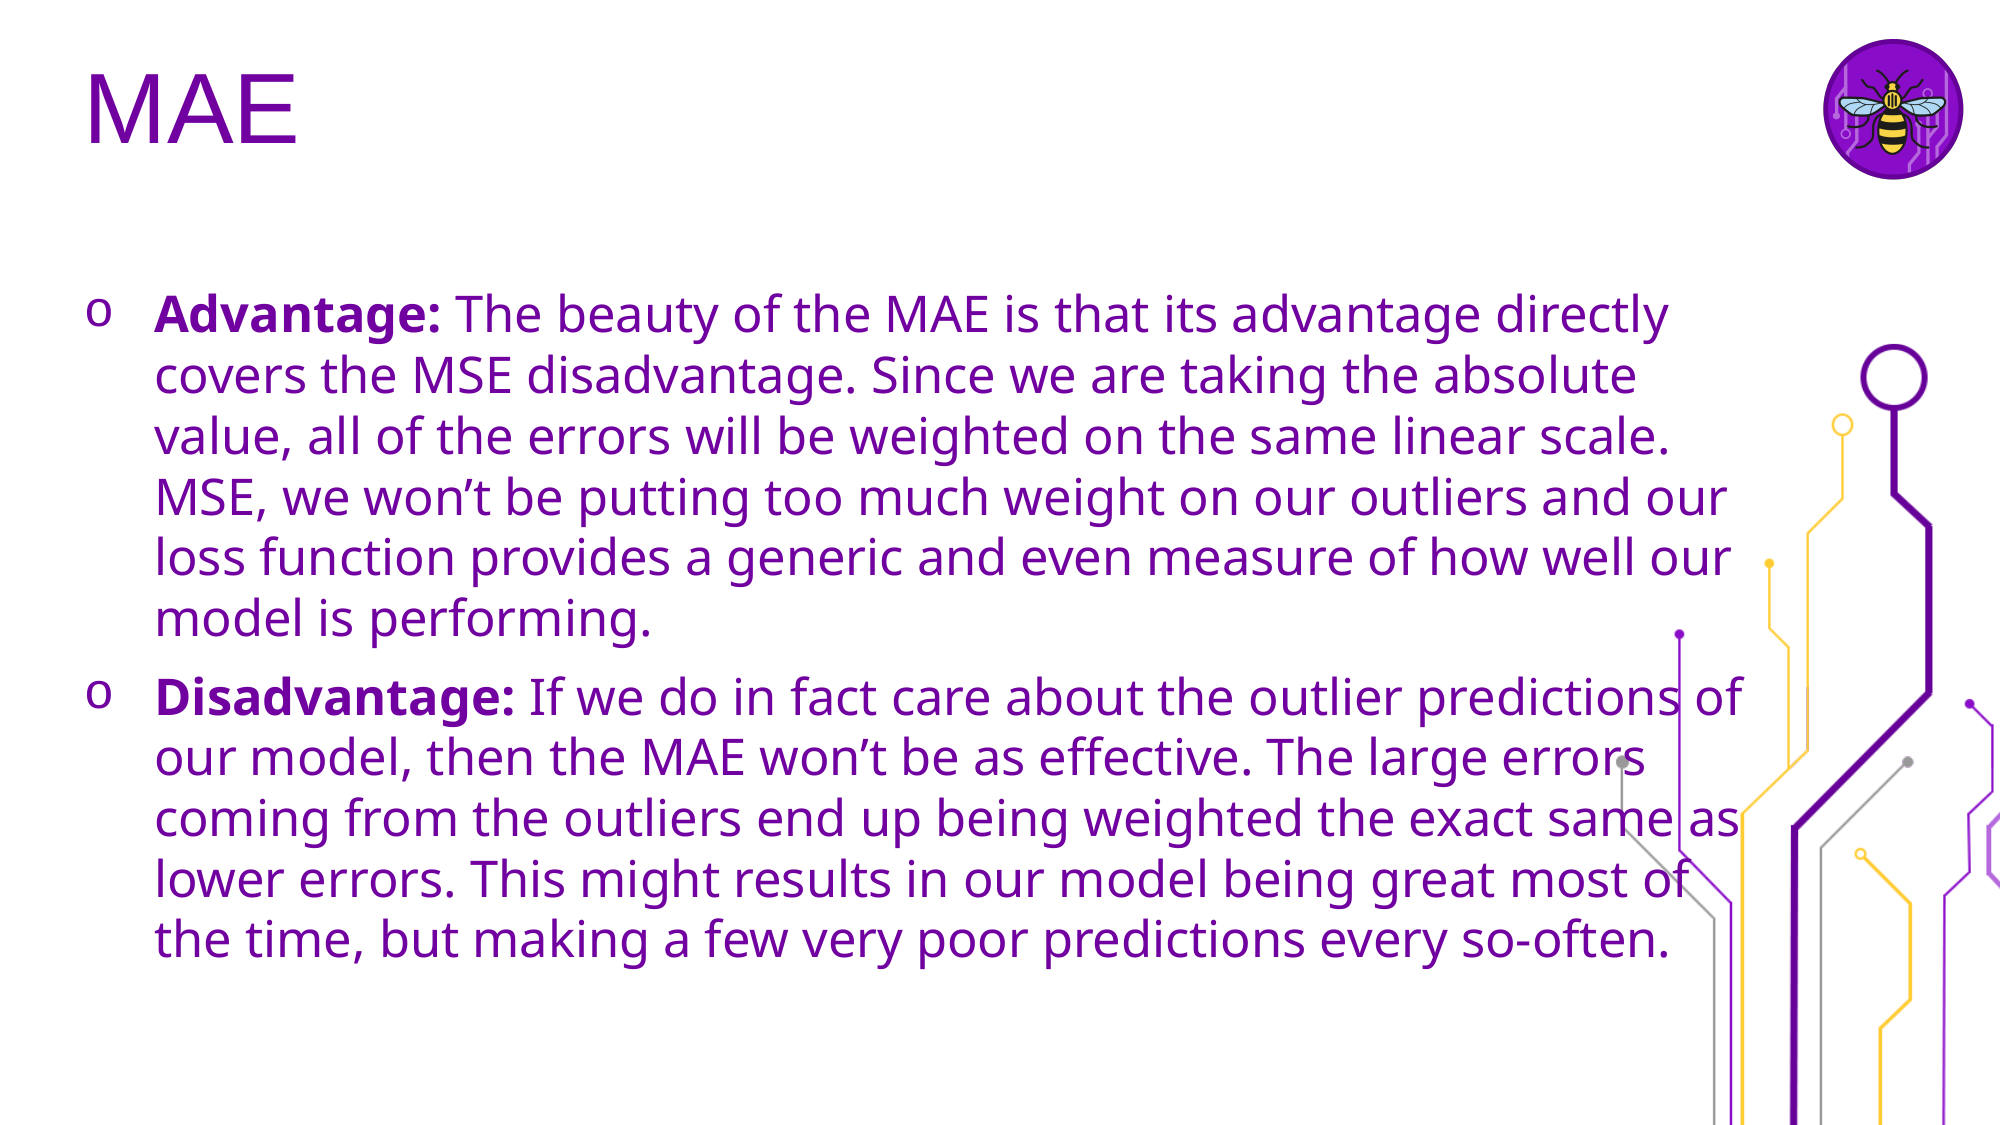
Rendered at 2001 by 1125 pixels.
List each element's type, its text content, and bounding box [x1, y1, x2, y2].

picture [1814, 34, 1971, 184]
list Advantage: The beauty of the MAE is that its advantage directly covers the MSE disadvantage. Since we are taking the absolute value, all of the errors will be weighted on the same linear scale. MSE, we won’t be putting too much weight on our outliers and our loss function provides a generic and even measure of how well our model is performing. Disadvantage: If we do in fact care about the outlier predictions of our model, then the MAE won’t be as effective. The large errors coming from the outliers end up being weighted the exact same as lower errors. This might results in our model being great most of the time, but making a few very poor predictions every so-often. [68, 274, 1794, 989]
title MAE [68, 3, 1794, 221]
picture [1603, 319, 2000, 1125]
